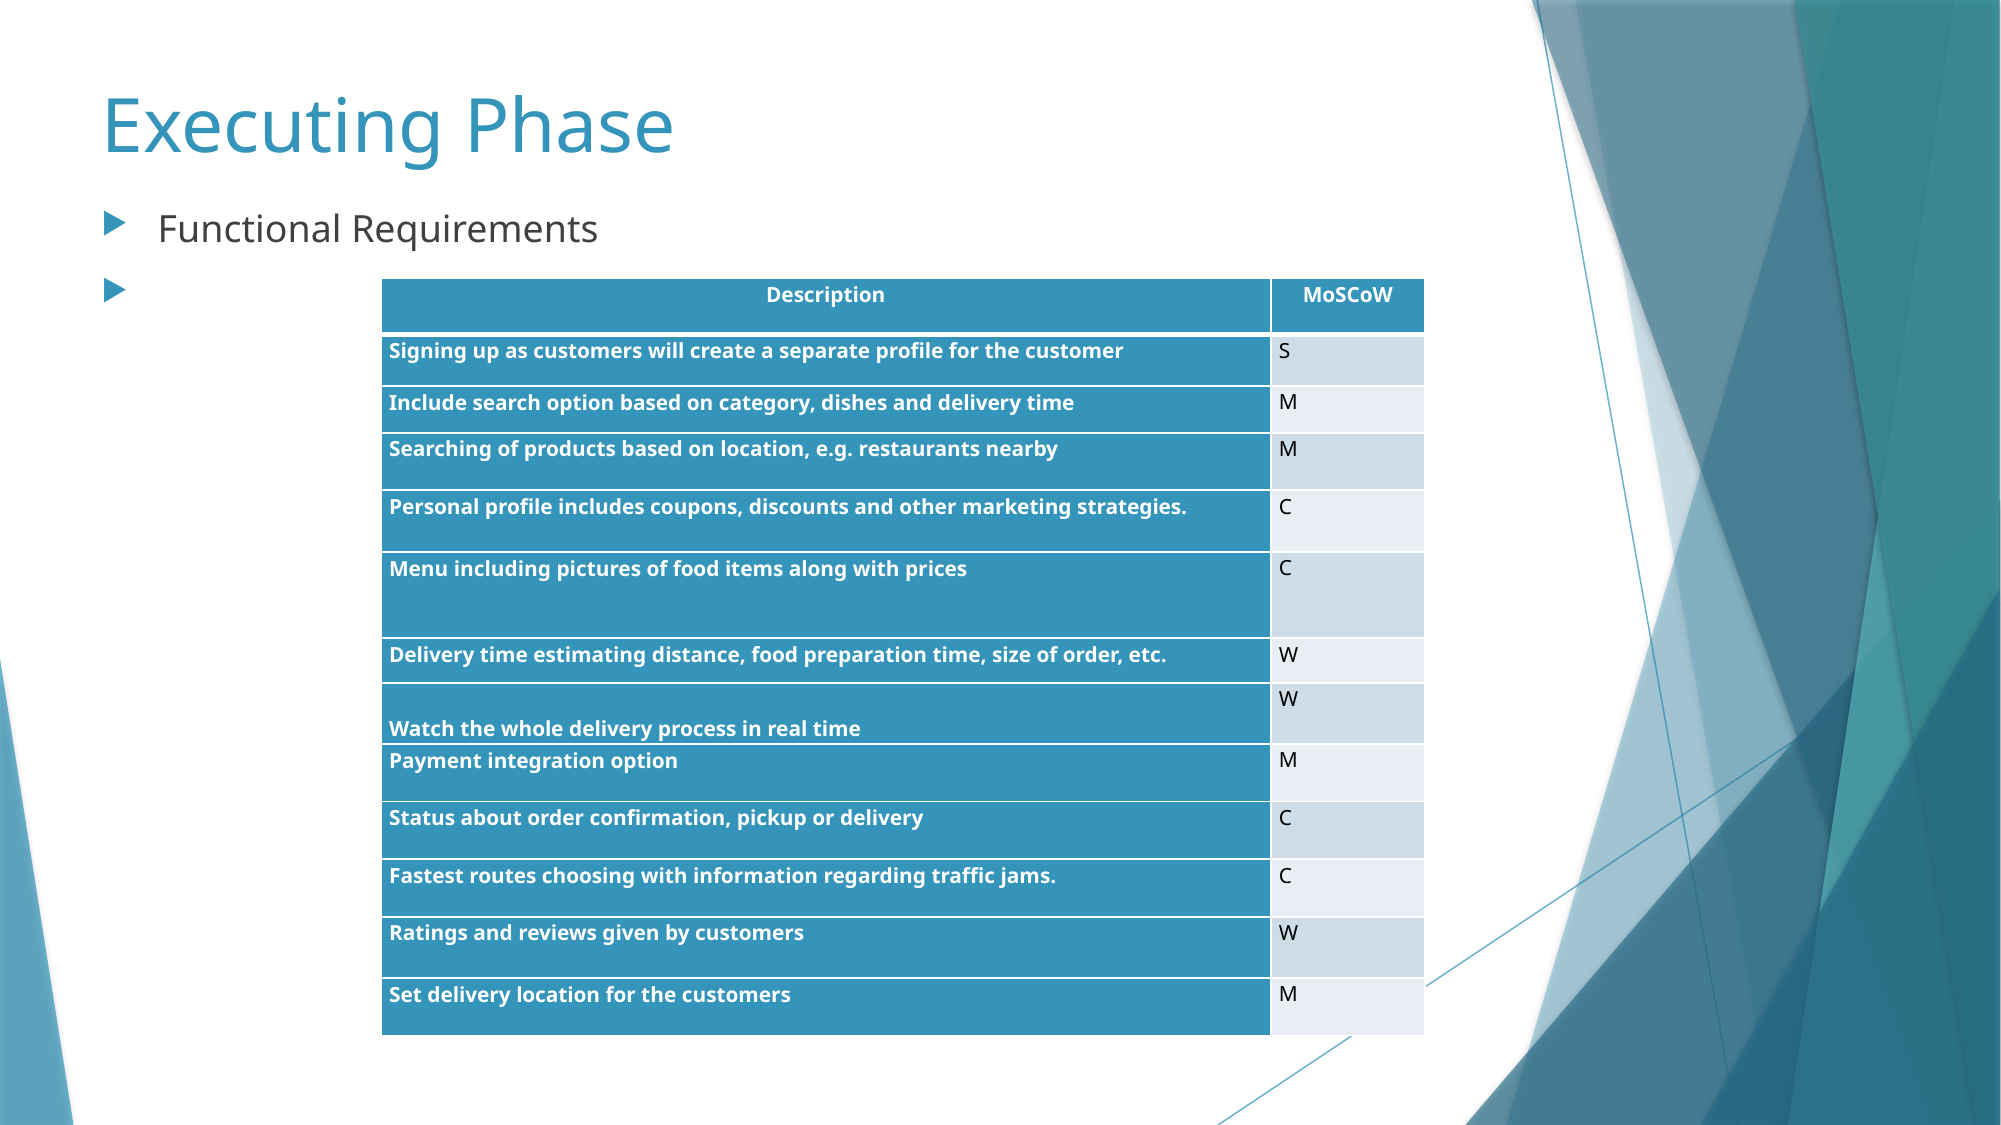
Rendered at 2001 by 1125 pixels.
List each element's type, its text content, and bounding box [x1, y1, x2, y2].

table_cell Status about order confirmation, pickup or delivery [382, 802, 1270, 858]
table_cell C [1272, 491, 1424, 551]
table_cell Signing up as customers will create a separate profile for the customer [382, 337, 1270, 385]
table_cell M [1272, 387, 1424, 432]
table_cell C [1272, 860, 1424, 916]
table_cell Watch the whole delivery process in real time [382, 684, 1270, 743]
table_cell W [1272, 639, 1424, 682]
title Executing Phase [86, 69, 1546, 212]
table_cell W [1272, 684, 1424, 743]
table_cell W [1272, 918, 1424, 977]
table_cell Menu including pictures of food items along with prices [382, 553, 1270, 637]
table_cell M [1272, 434, 1424, 489]
table_cell Delivery time estimating distance, food preparation time, size of order, etc. [382, 639, 1270, 682]
table_cell M [1272, 745, 1424, 801]
table_cell Set delivery location for the customers [382, 979, 1270, 1035]
text_box [1426, 349, 2000, 425]
table_header MoSCoW [1272, 279, 1424, 332]
table_cell Include search option based on category, dishes and delivery time [382, 387, 1270, 432]
table_cell C [1272, 802, 1424, 858]
table_cell S [1272, 337, 1424, 385]
table_cell C [1272, 553, 1424, 637]
table_cell M [1272, 979, 1424, 1035]
list Functional Requirements [86, 198, 1522, 992]
table_header Description [382, 279, 1270, 332]
table_cell Payment integration option [382, 745, 1270, 801]
table_cell Personal profile includes coupons, discounts and other marketing strategies. [382, 491, 1270, 551]
table_cell Fastest routes choosing with information regarding traffic jams. [382, 860, 1270, 916]
table_cell Searching of products based on location, e.g. restaurants nearby [382, 434, 1270, 489]
table_cell Ratings and reviews given by customers [382, 918, 1270, 977]
